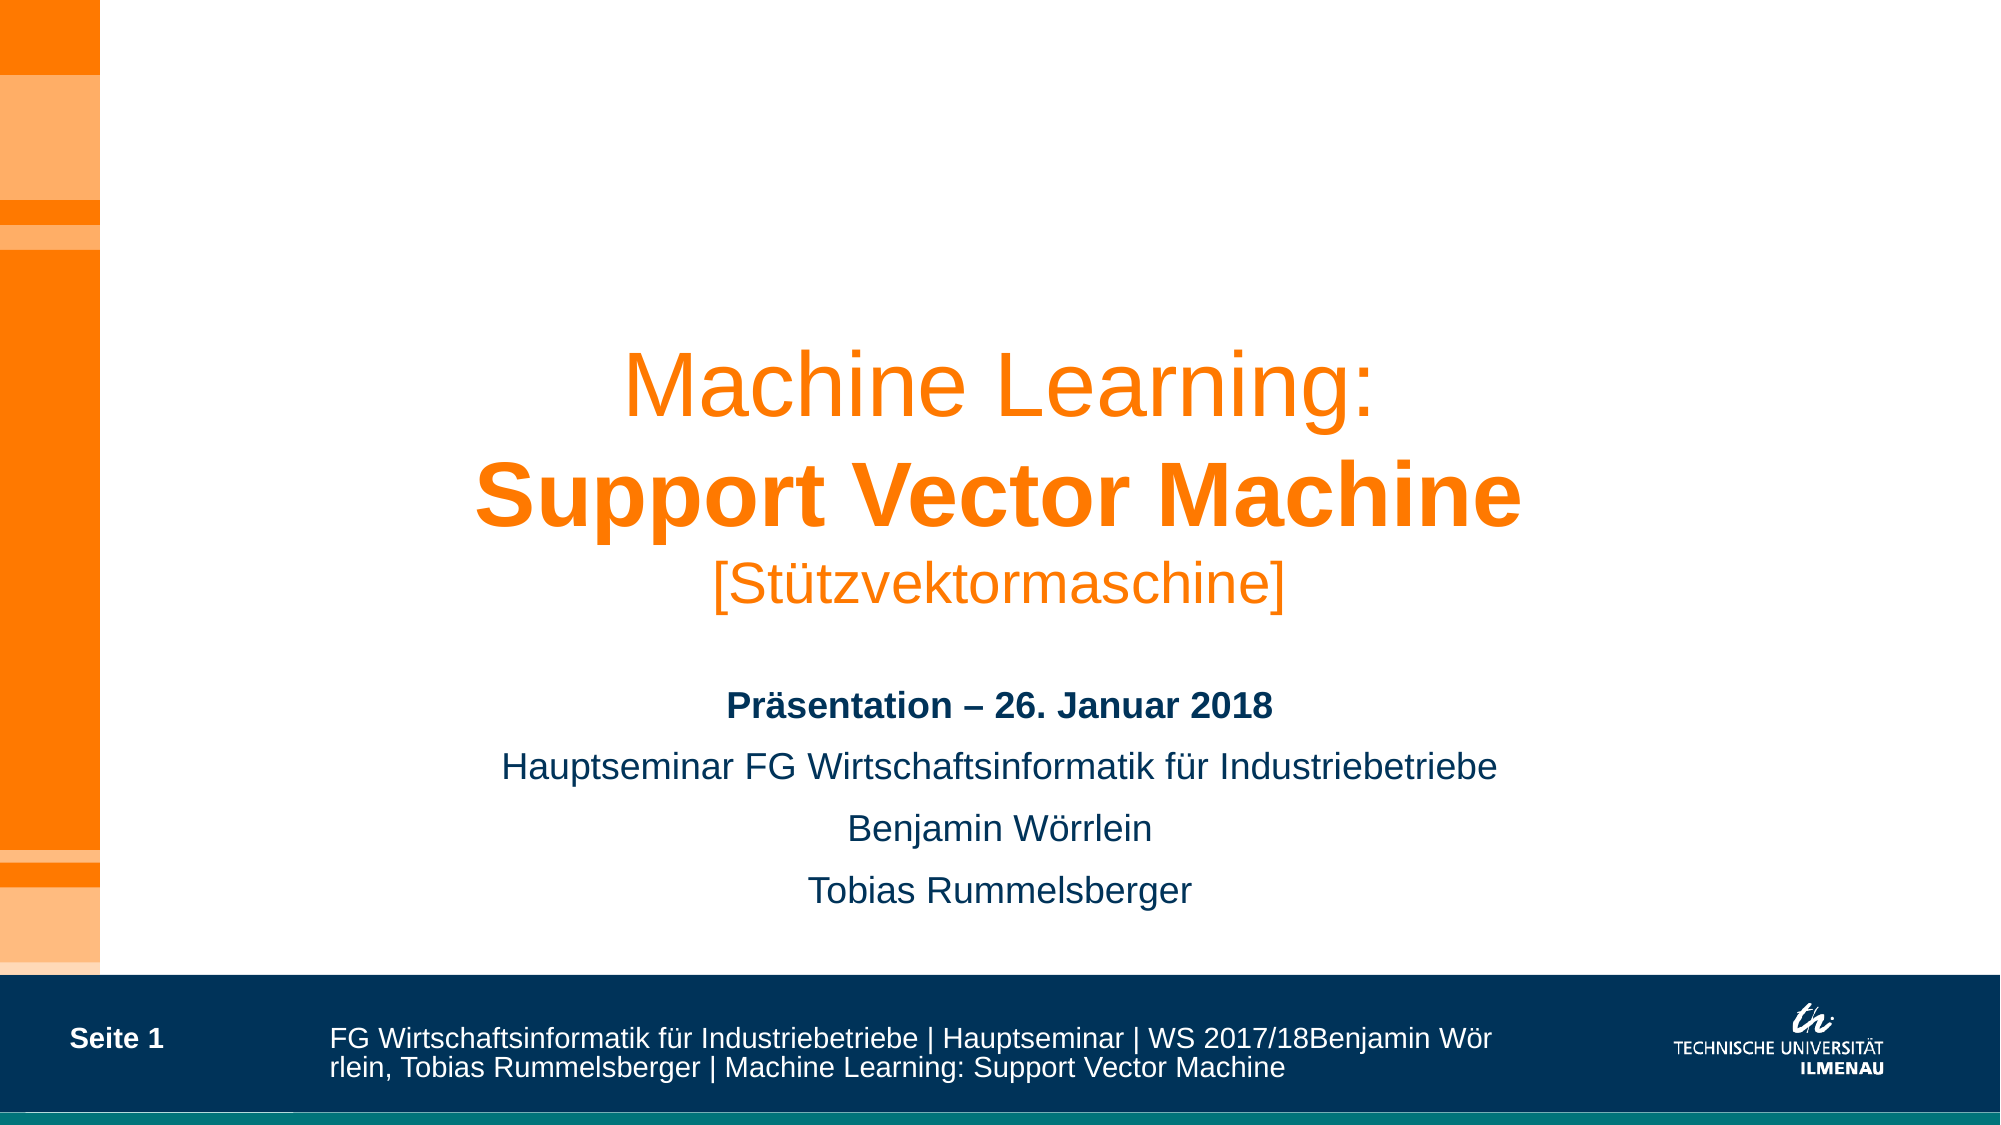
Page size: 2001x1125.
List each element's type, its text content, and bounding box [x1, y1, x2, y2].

subtitle Präsentation – 26. Januar 2018 Hauptseminar FG Wirtschaftsinformatik für Industriebetriebe Benjamin Wörrlein Tobias Rummelsberger [300, 680, 1700, 925]
slide_number Seite 1 [54, 1011, 473, 1125]
title Machine Learning: Support Vector Machine [Stützvektormaschine] [150, 349, 1850, 591]
picture [1673, 1003, 1884, 1075]
footer FG Wirtschaftsinformatik für Industriebetriebe | Hauptseminar | WS 2017/18 Benjamin Wörrlein, Tobias Rummelsberger | Machine Learning: Support Vector Machine [473, 1011, 1511, 1125]
